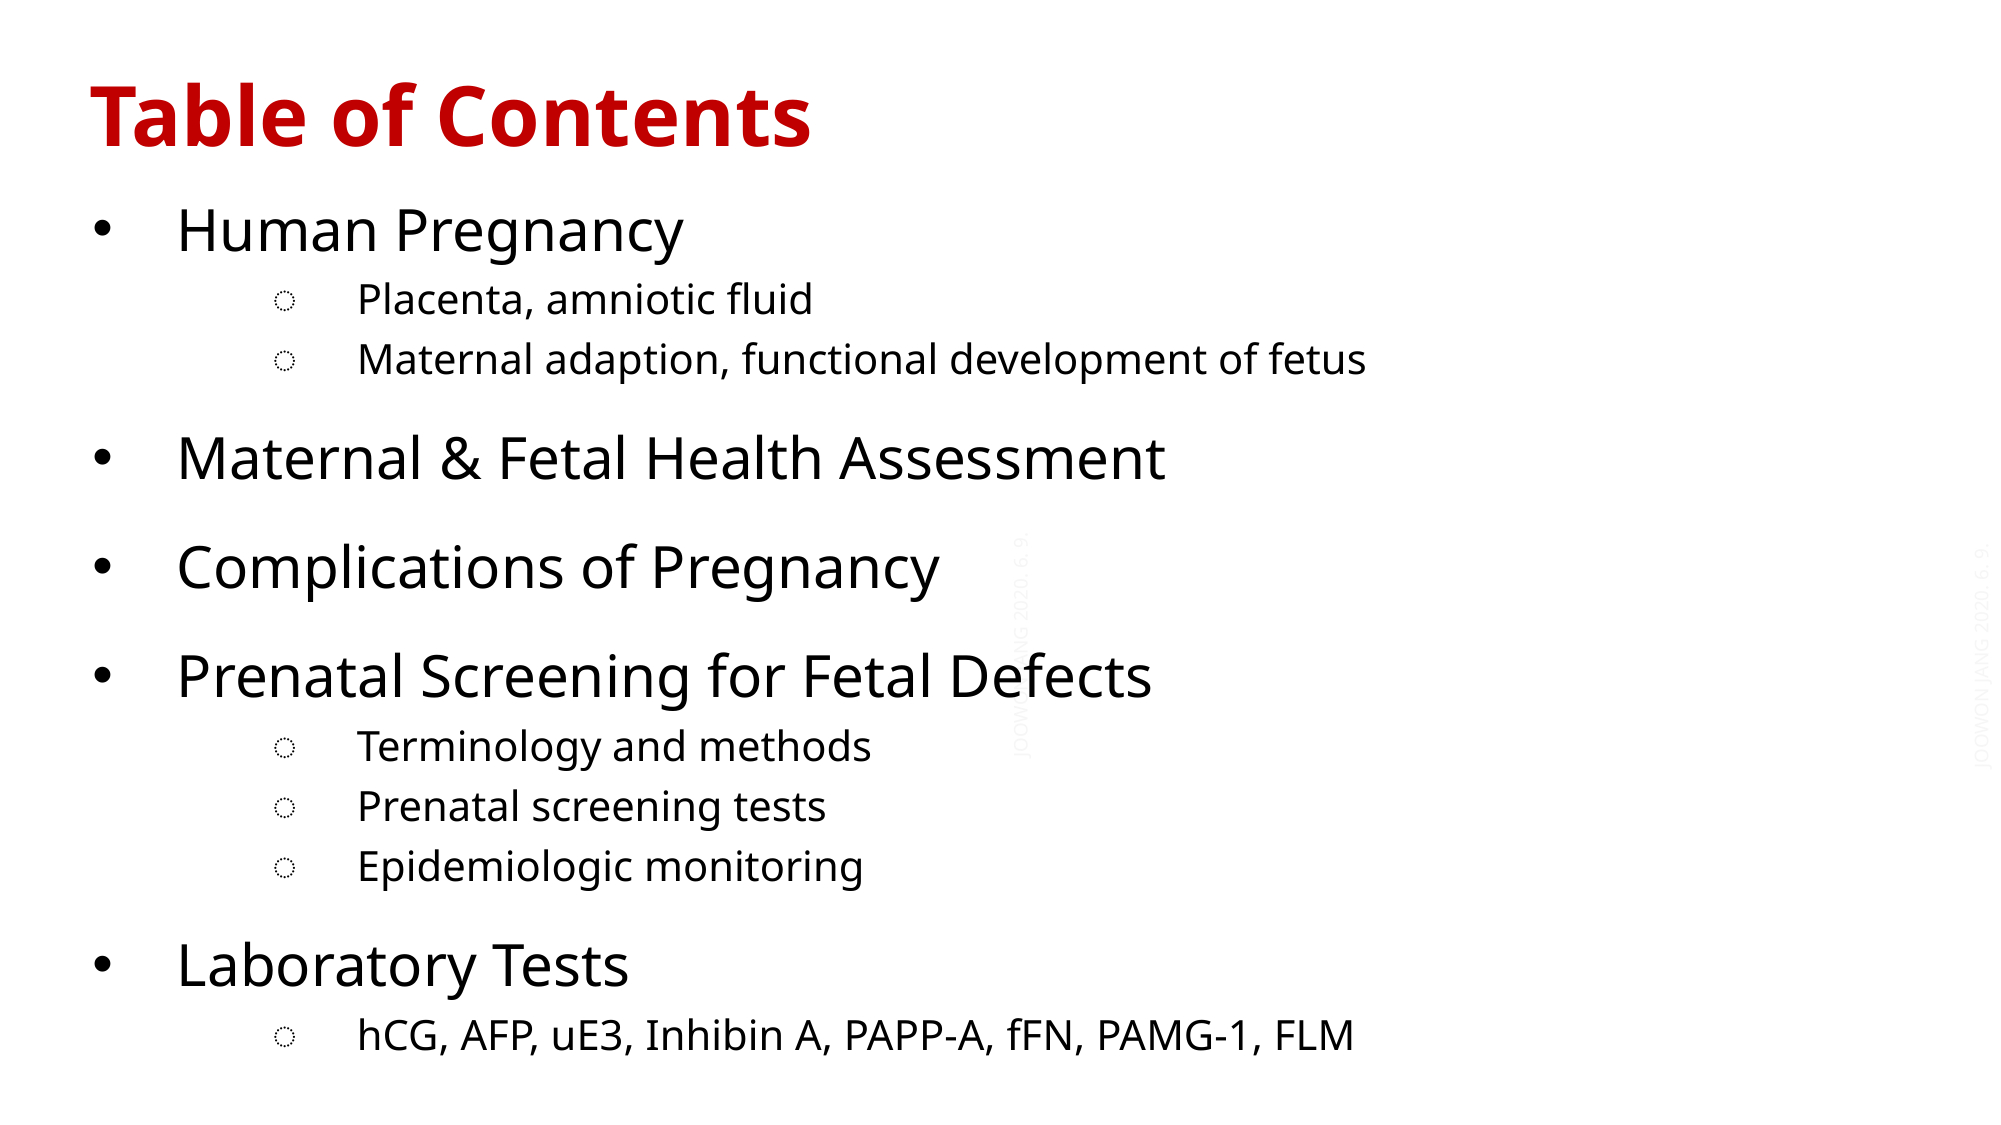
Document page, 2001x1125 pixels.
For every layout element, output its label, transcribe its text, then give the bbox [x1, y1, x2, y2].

text_box Table of Contents [0, 55, 2000, 170]
text_box Human Pregnancy Placenta, amniotic fluid Maternal adaption, functional development of fetus Maternal & Fetal Health Assessment Complications of Pregnancy Prenatal Screening for Fetal Defects Terminology and methods Prenatal screening tests Epidemiologic monitoring Laboratory Tests hCG, AFP, uE3, Inhibin A, PAPP-A, fFN, PAMG-1, FLM [77, 171, 1382, 1066]
